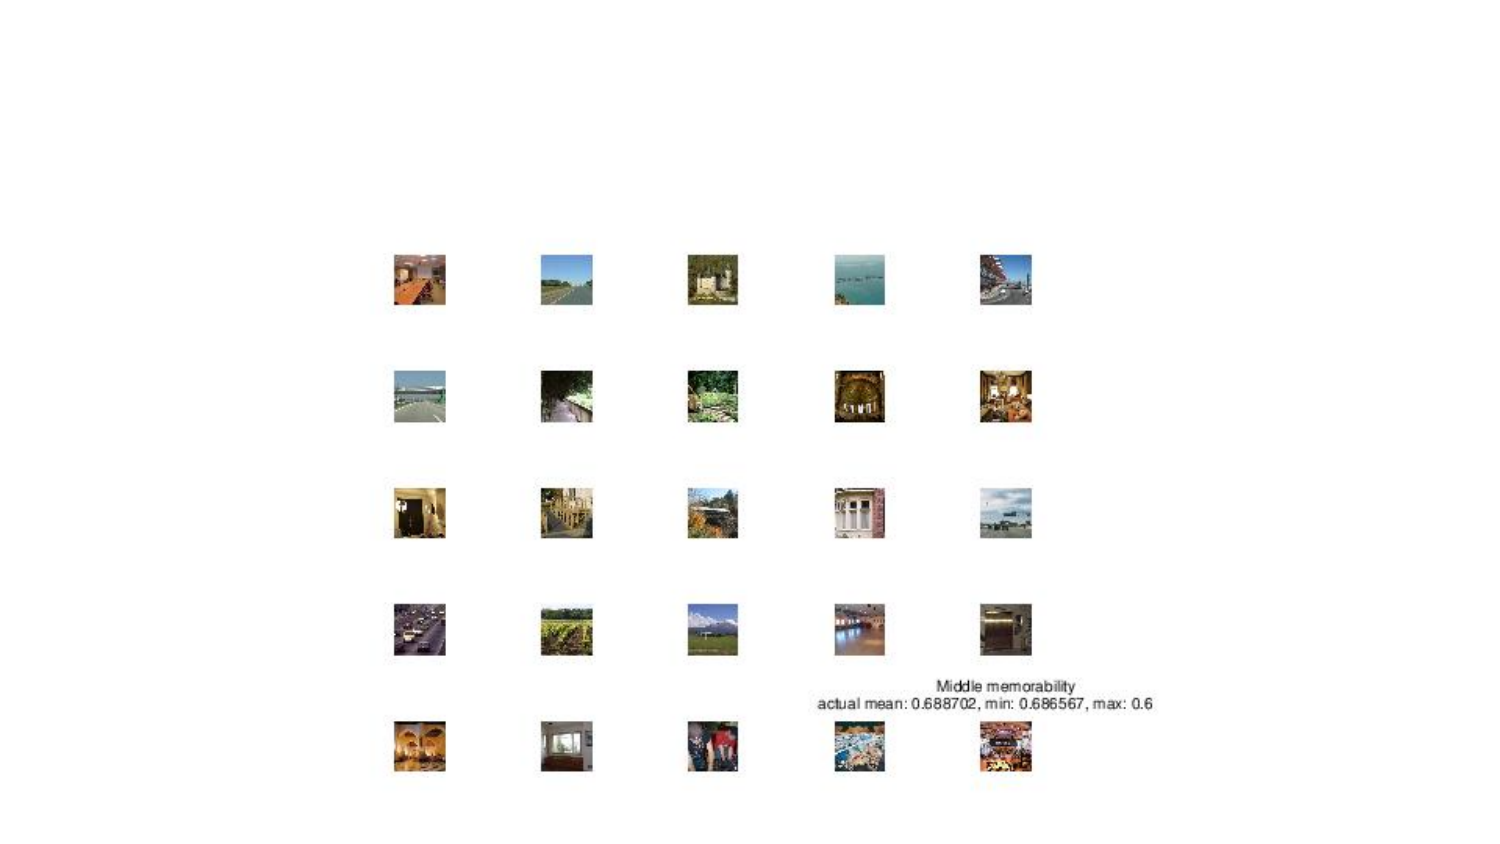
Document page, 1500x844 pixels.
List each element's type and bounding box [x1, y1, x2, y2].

picture [334, 180, 1169, 814]
